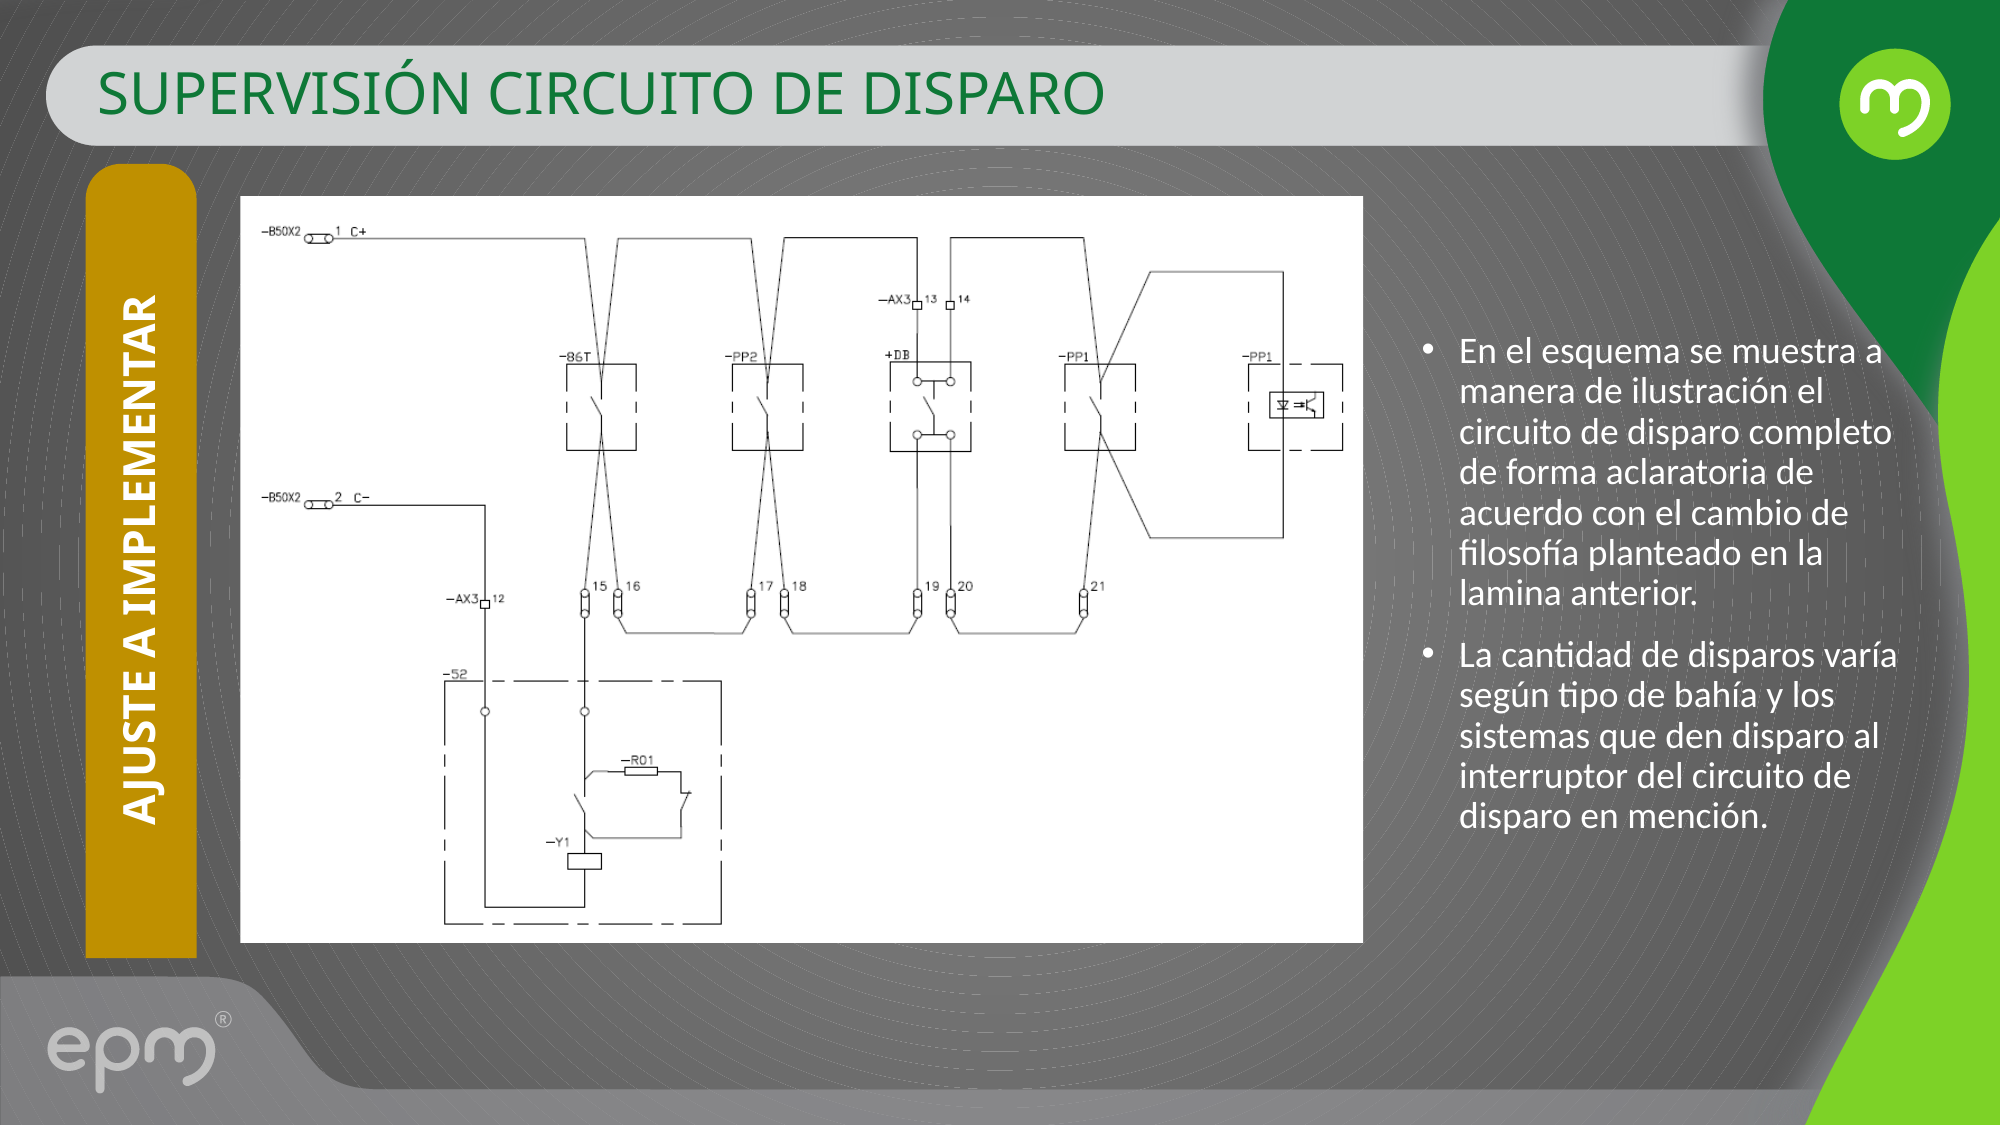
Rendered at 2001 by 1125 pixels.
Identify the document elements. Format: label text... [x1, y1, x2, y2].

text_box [0, 505, 240, 617]
picture [0, 0, 2000, 1125]
title SUPERVISIÓN CIRCUITO DE DISPARO [82, 54, 1665, 138]
text_box En el esquema se muestra a manera de ilustración el circuito de disparo completo de forma aclaratoria de acuerdo con el cambio de filosofía planteado en la lamina anterior. La cantidad de disparos varía según tipo de bahía y los sistemas que den disparo al interruptor del circuito de disparo en mención. [1406, 323, 1931, 1032]
